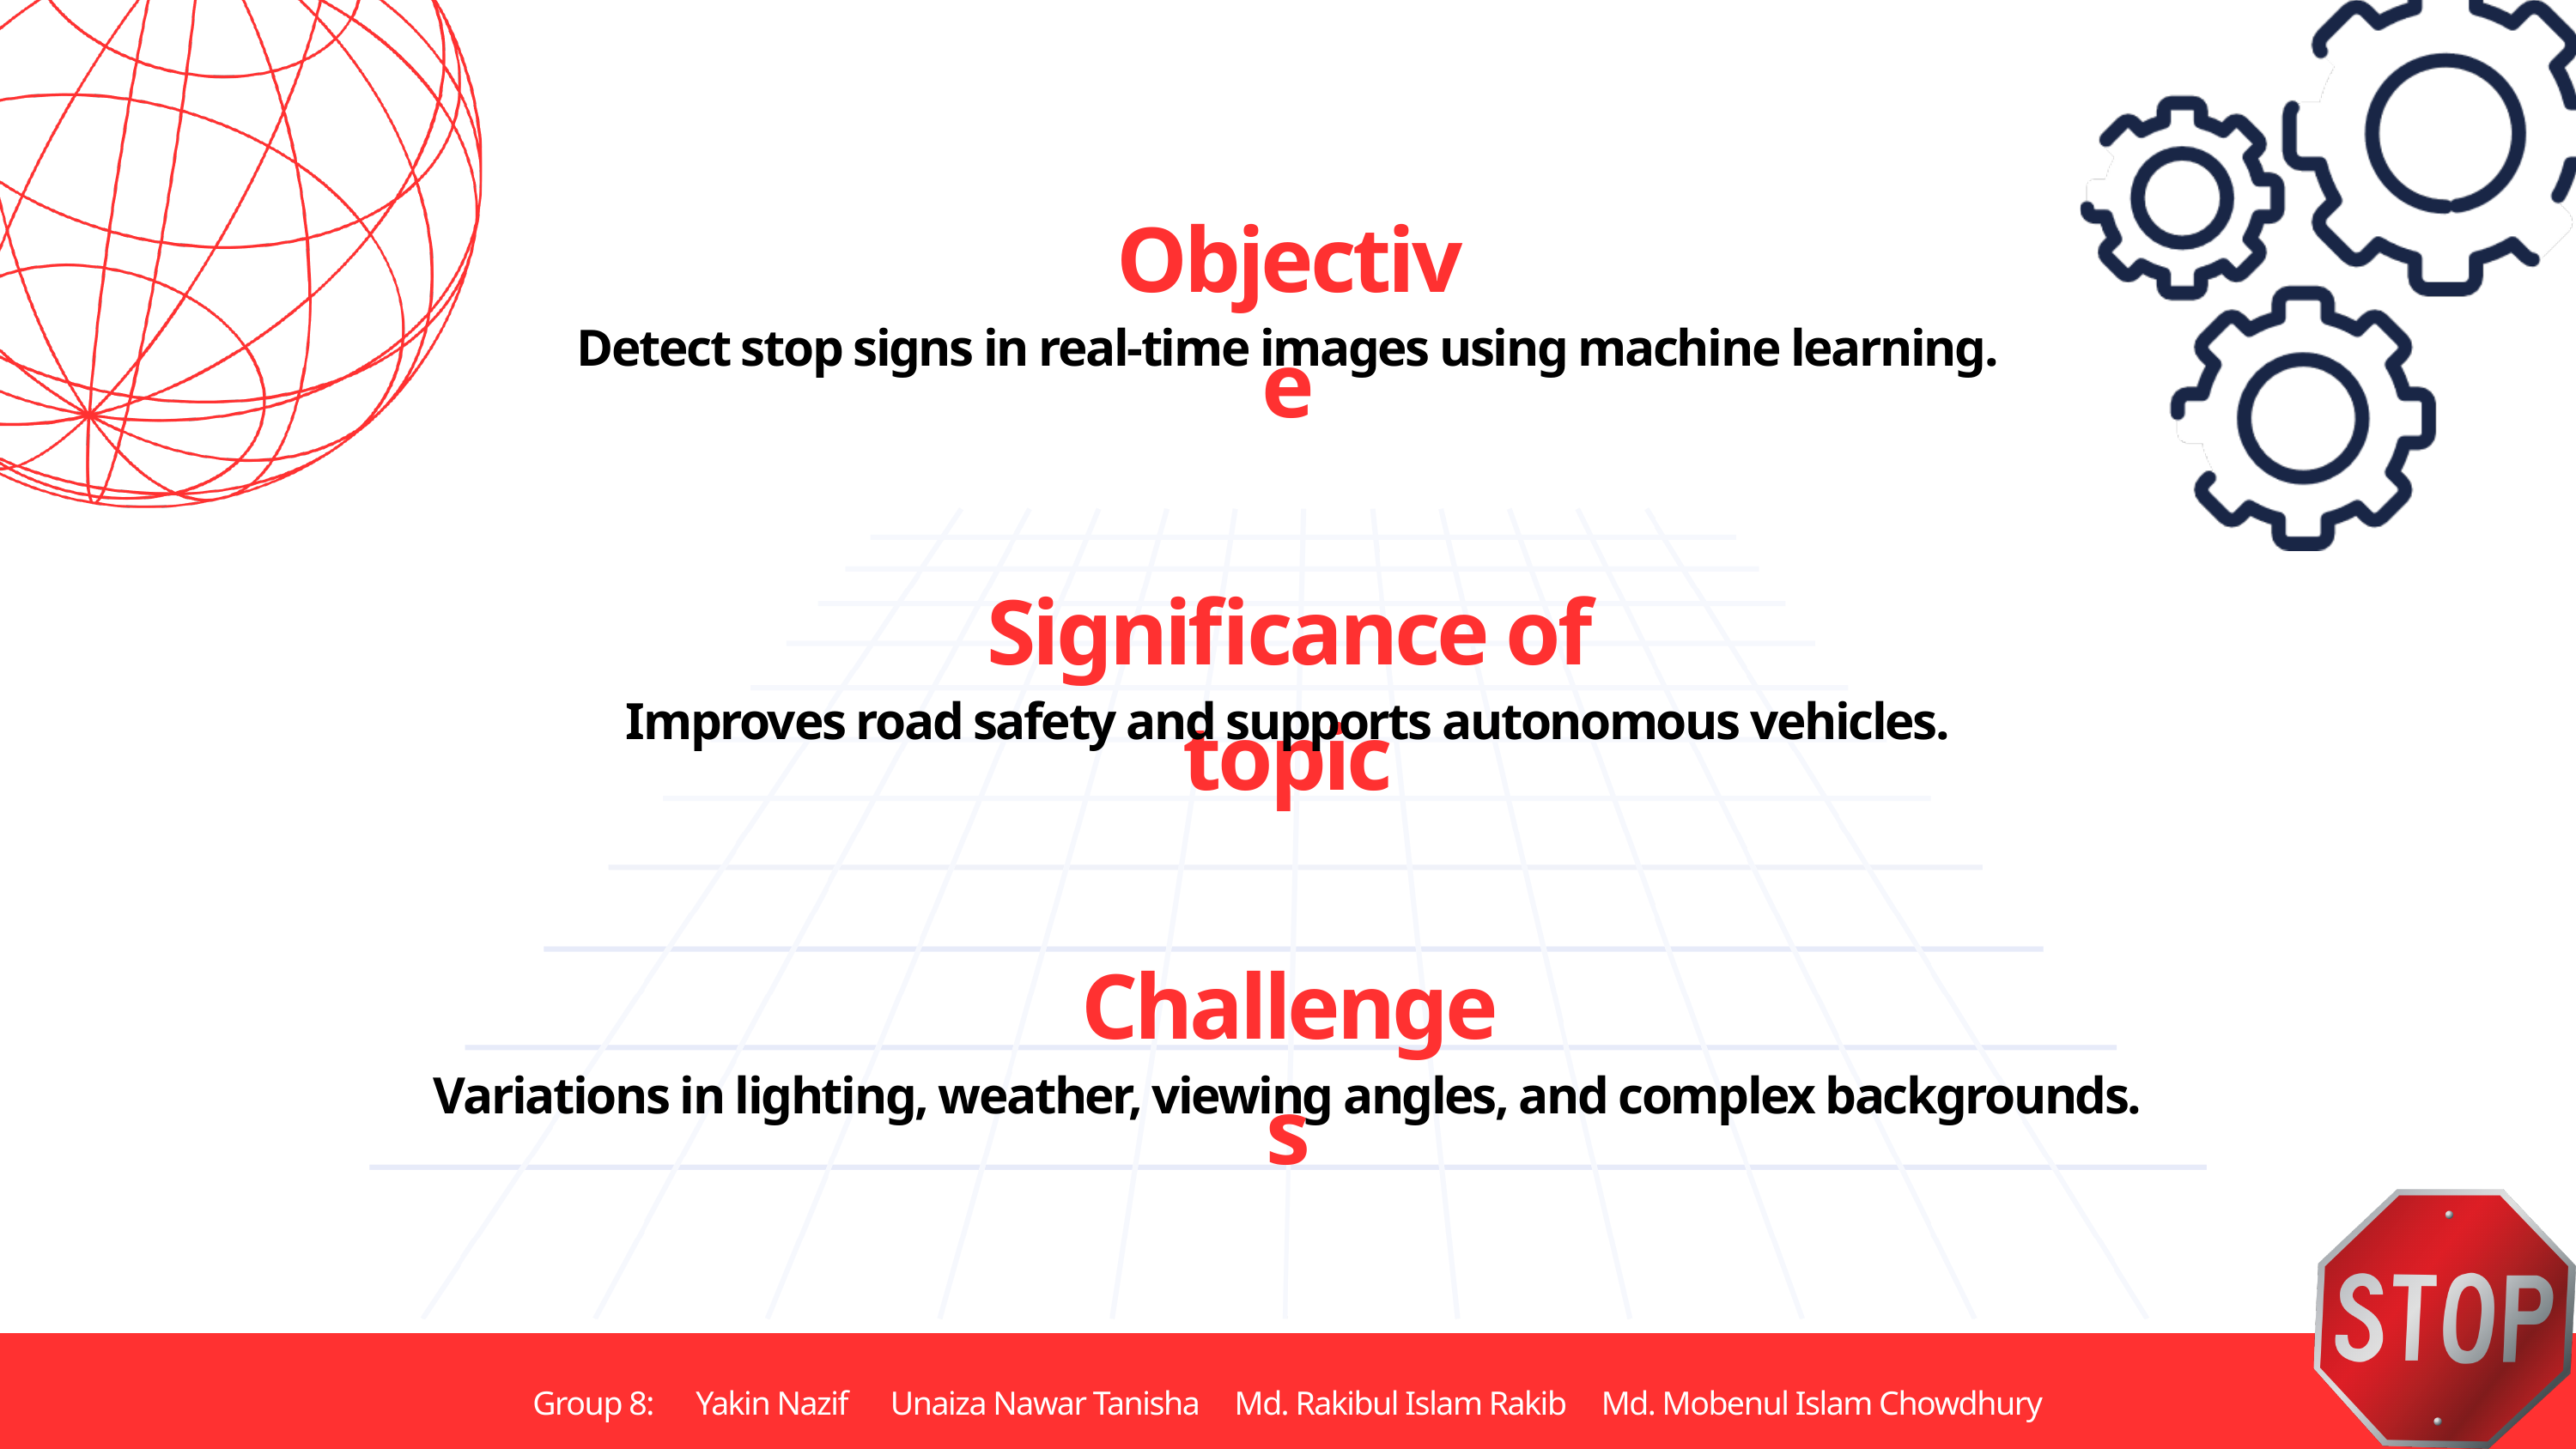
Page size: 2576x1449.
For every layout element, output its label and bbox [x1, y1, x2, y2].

text_box [2080, 0, 2576, 551]
text_box [416, 568, 2160, 752]
text_box [416, 195, 2160, 379]
text_box [0, 0, 483, 508]
text_box [0, 1189, 2576, 1449]
text_box [416, 942, 2160, 1126]
text_box [369, 507, 2207, 1186]
